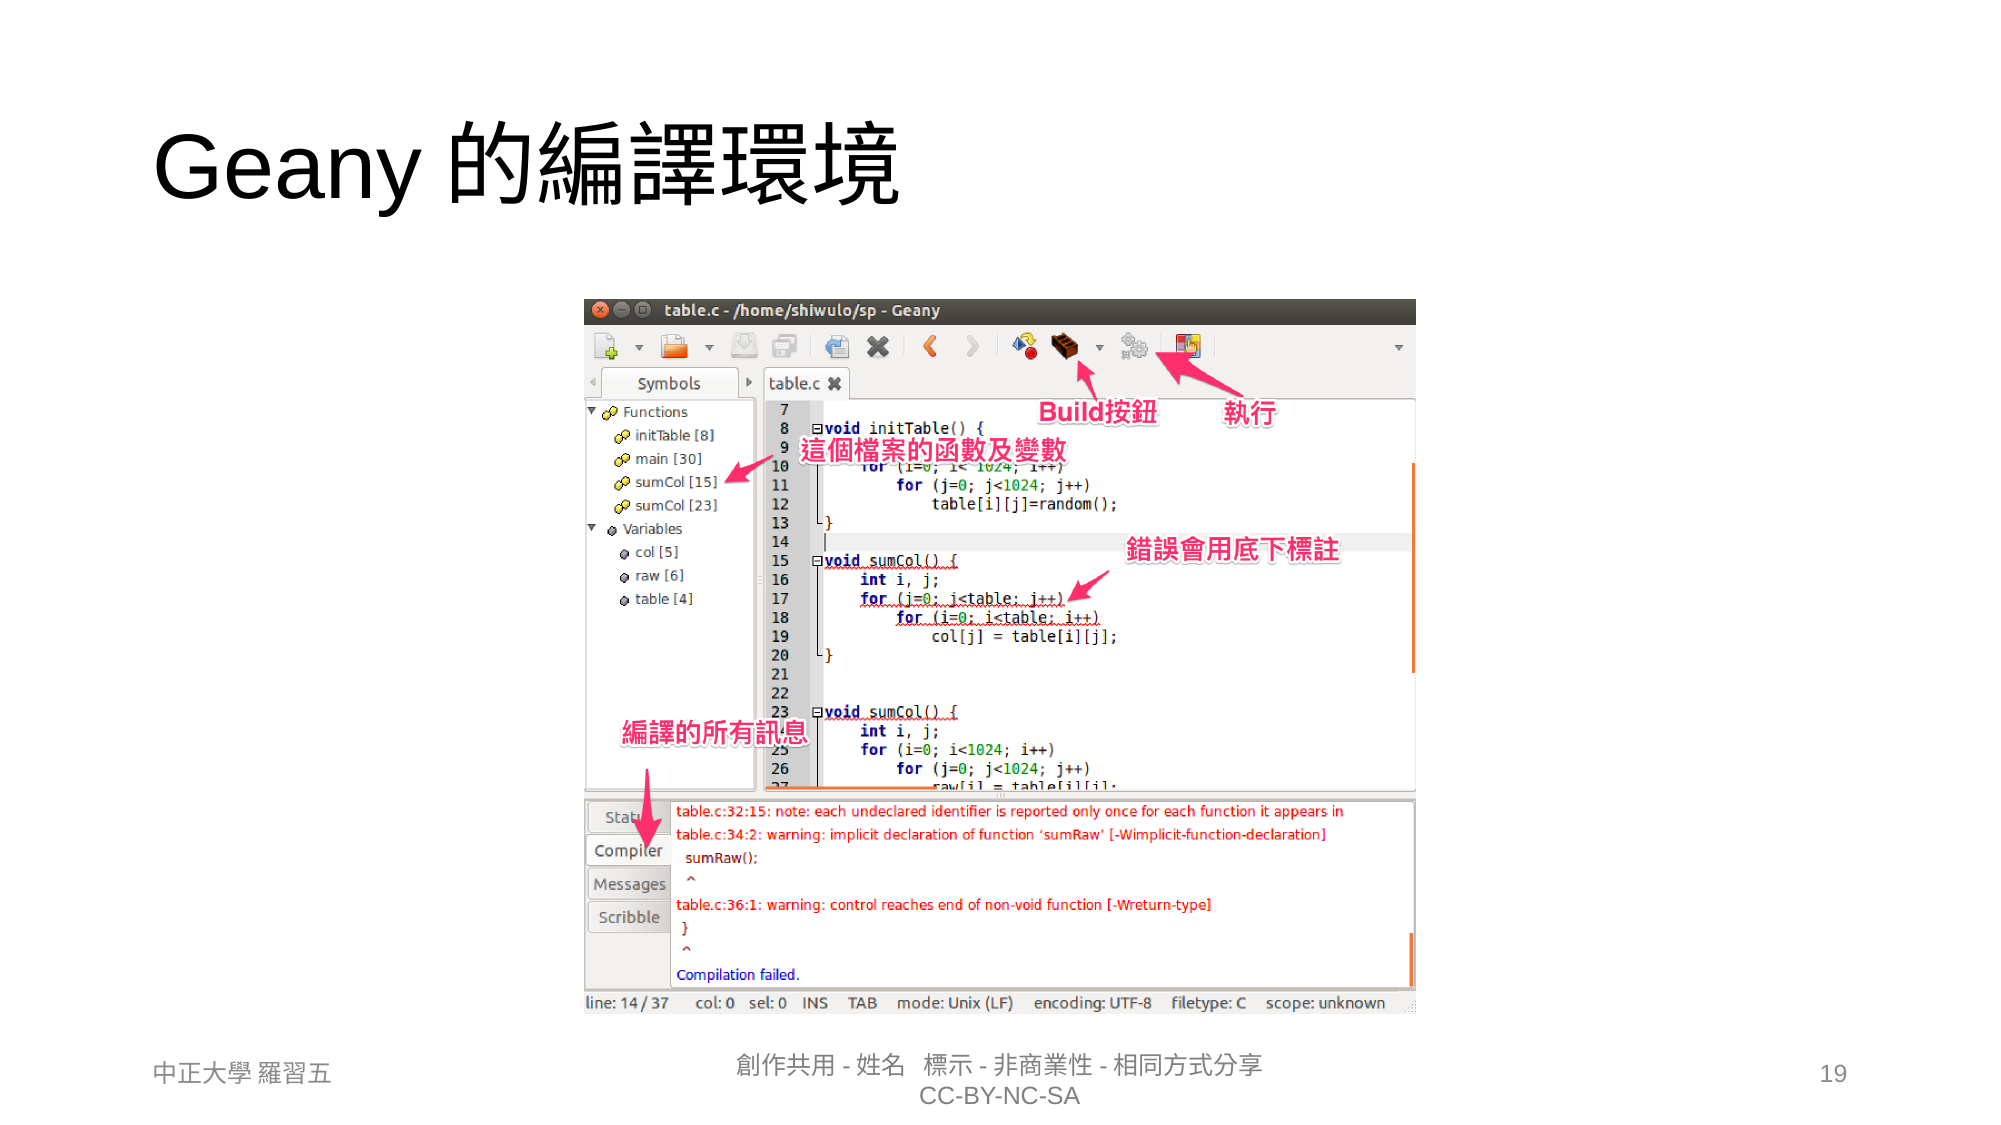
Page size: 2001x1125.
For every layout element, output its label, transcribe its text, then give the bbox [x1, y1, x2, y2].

slide_number 19 [1412, 1042, 1863, 1103]
title Geany的編譯環境 [137, 59, 1863, 278]
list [584, 299, 1416, 1014]
